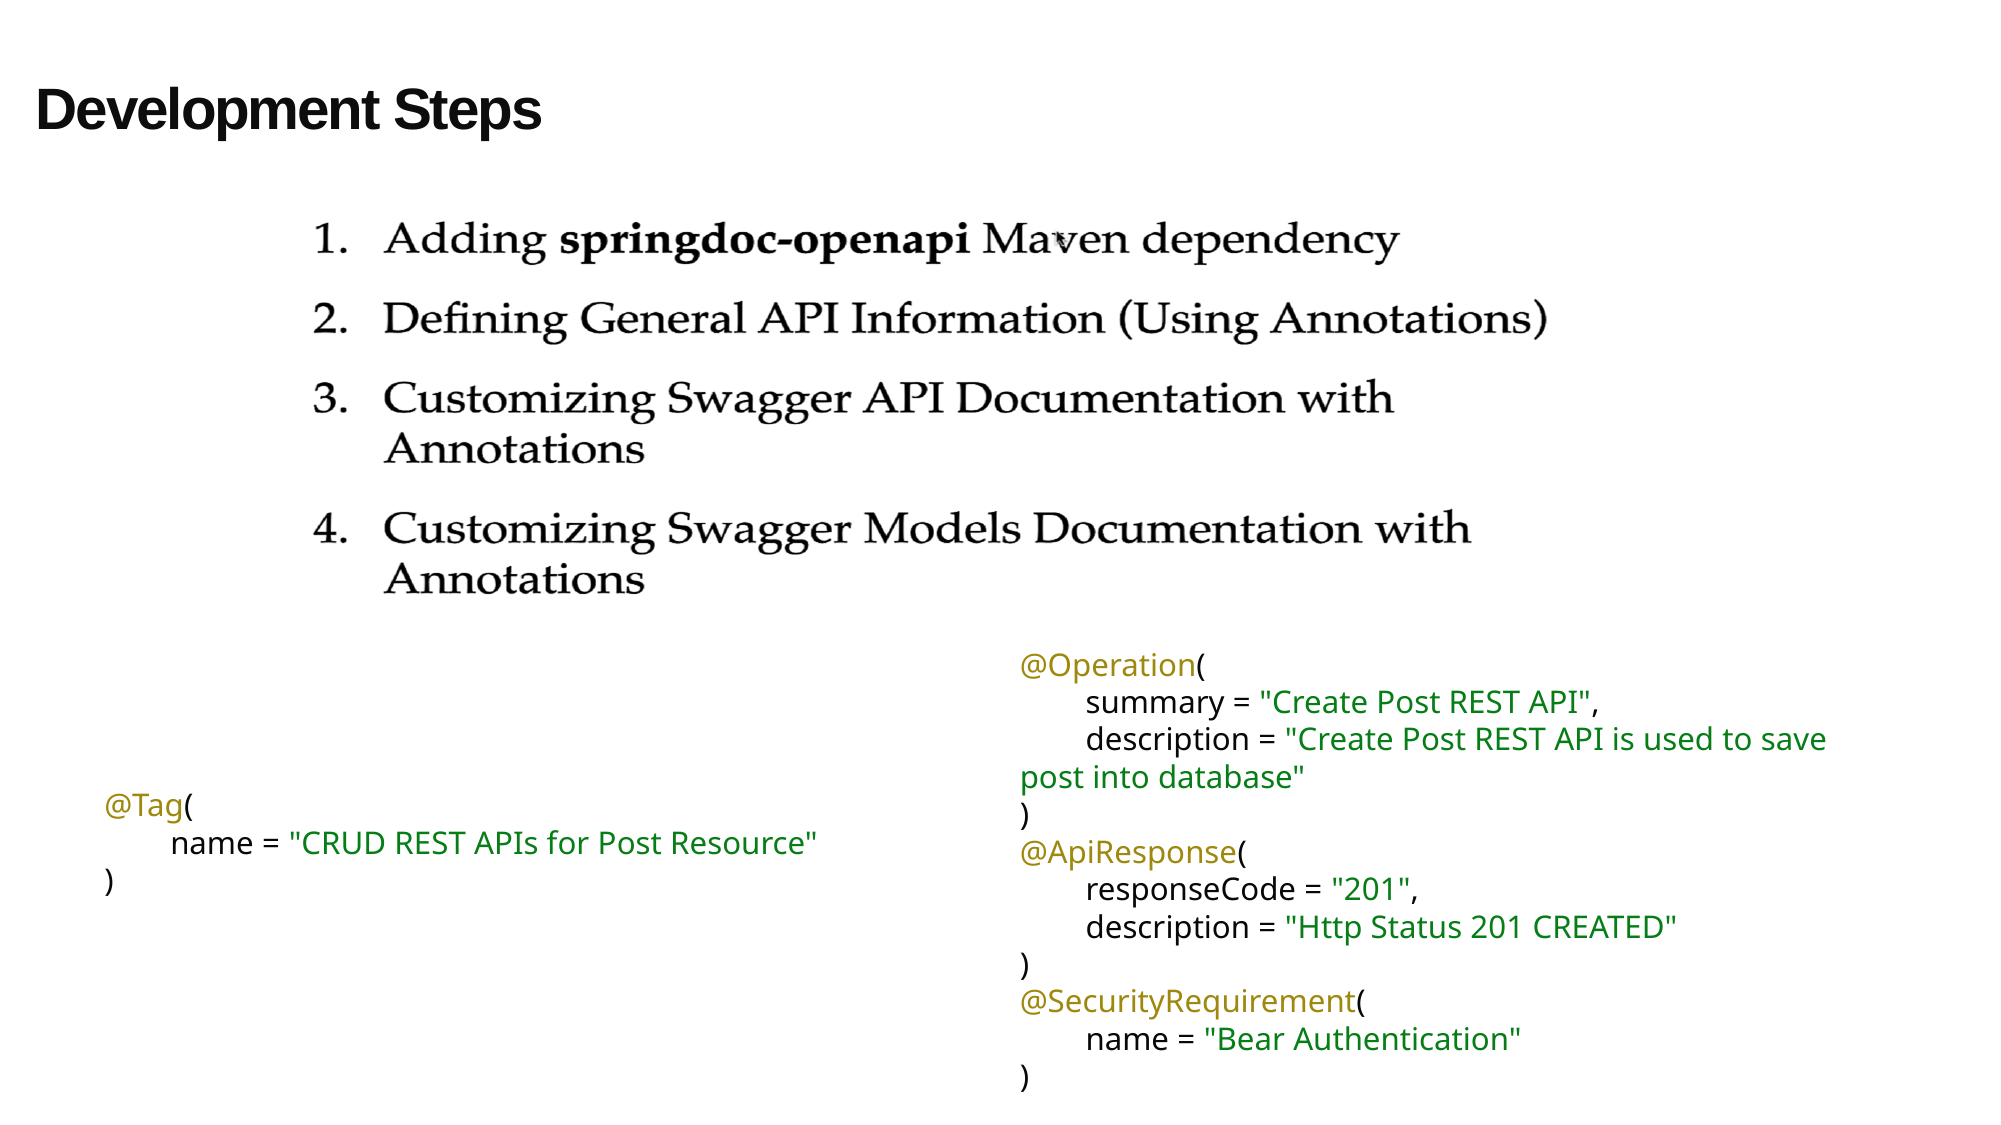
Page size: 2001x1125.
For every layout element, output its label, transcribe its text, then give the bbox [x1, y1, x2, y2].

text_box @Tag( name = "CRUD REST APIs for Post Resource" ) [89, 777, 912, 906]
text_box Development Steps [35, 70, 1625, 141]
picture [307, 208, 1571, 623]
text_box @Operation( summary = "Create Post REST API", description = "Create Post REST API is used to save post into database" ) @ApiResponse( responseCode = "201", description = "Http Status 201 CREATED" ) @SecurityRequirement( name = "Bear Authentication" ) [1004, 637, 1911, 1102]
